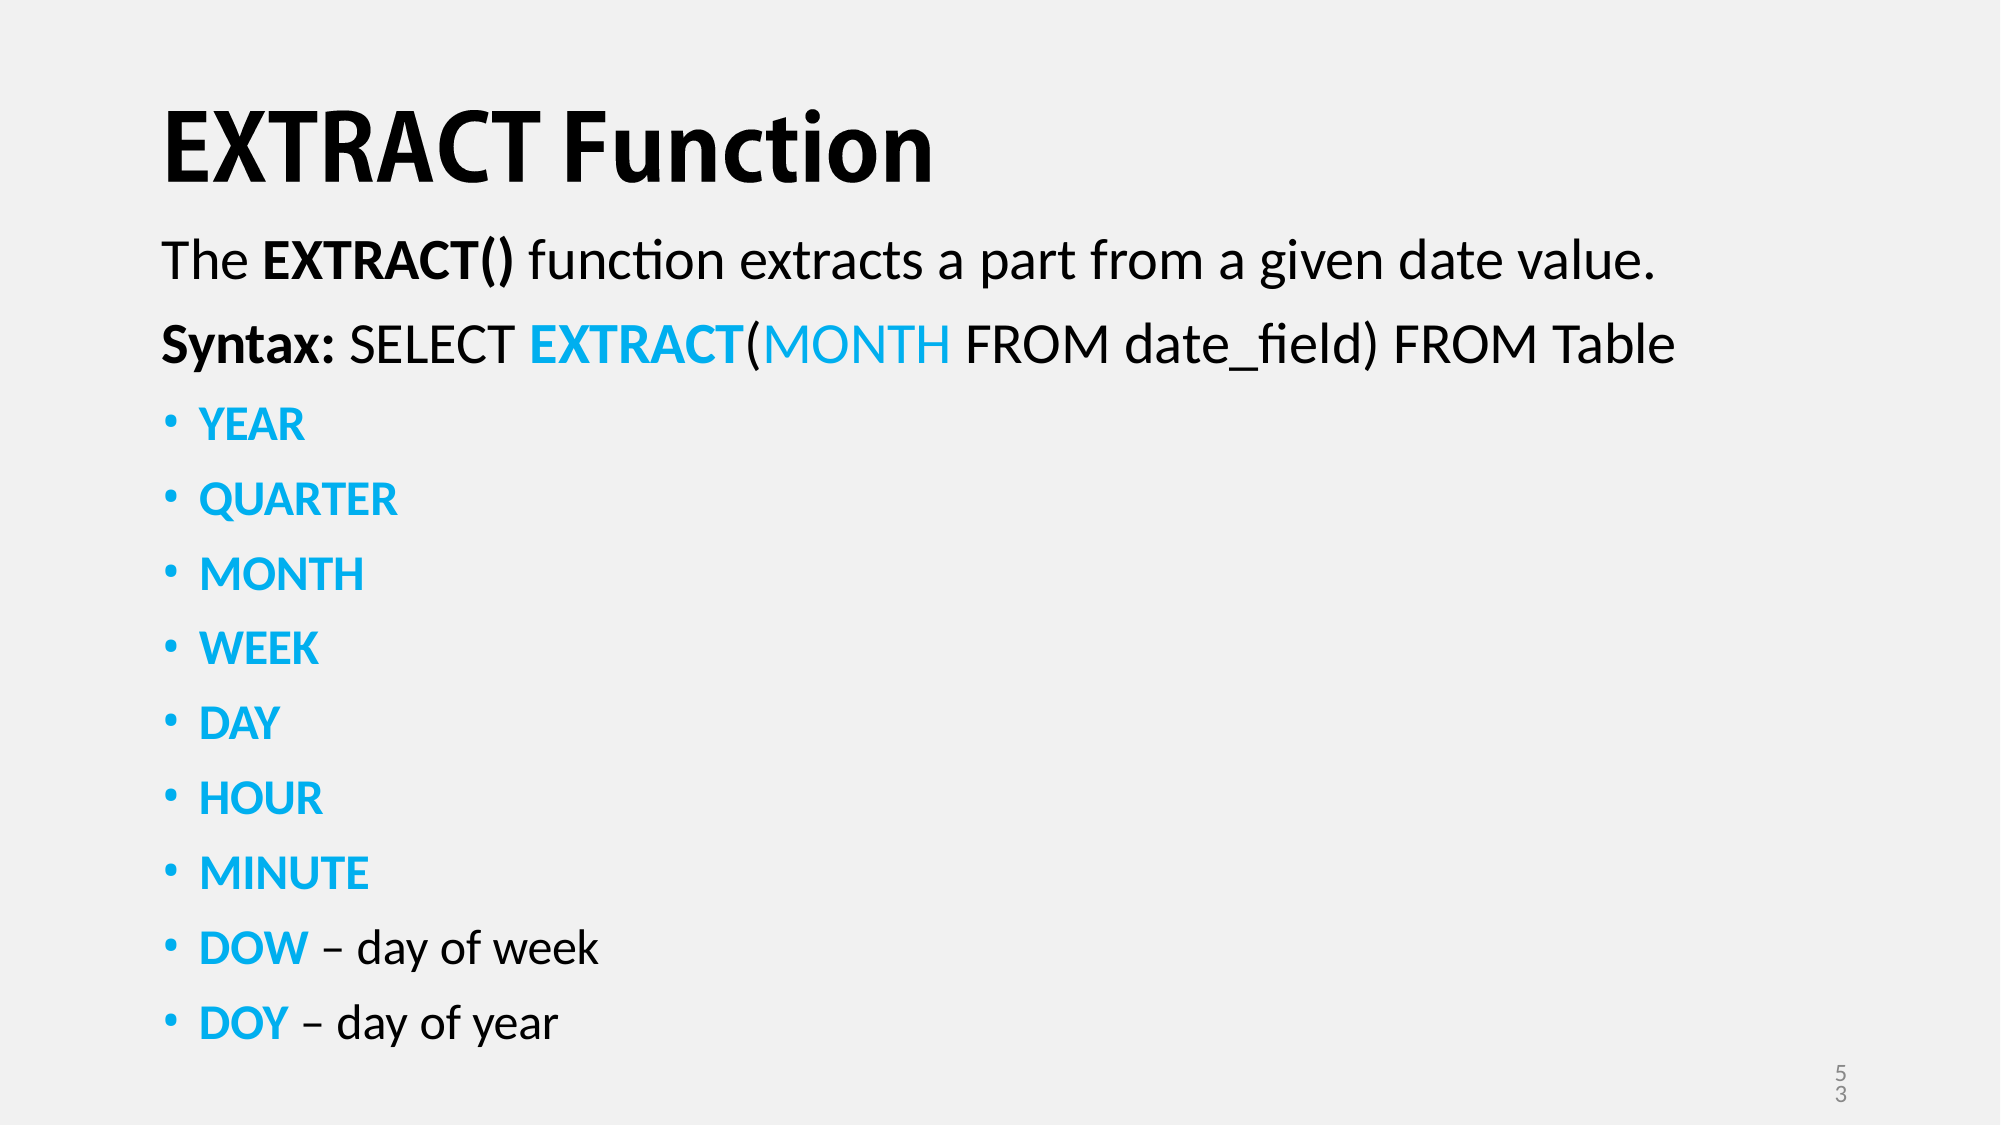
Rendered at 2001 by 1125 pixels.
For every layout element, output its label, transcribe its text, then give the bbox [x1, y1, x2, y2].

slide_number 53 [1802, 1060, 1856, 1090]
text_box Syntax: SELECT EXTRACT(MONTH FROM date_field) FROM Table YEAR QUARTER MONTH WEEK DAY HOUR MINUTE DOW – day of week DOY – day of year [159, 285, 1688, 1050]
picture [161, 92, 984, 209]
title The EXTRACT() function extracts a part from a given date value. [159, 219, 1665, 285]
